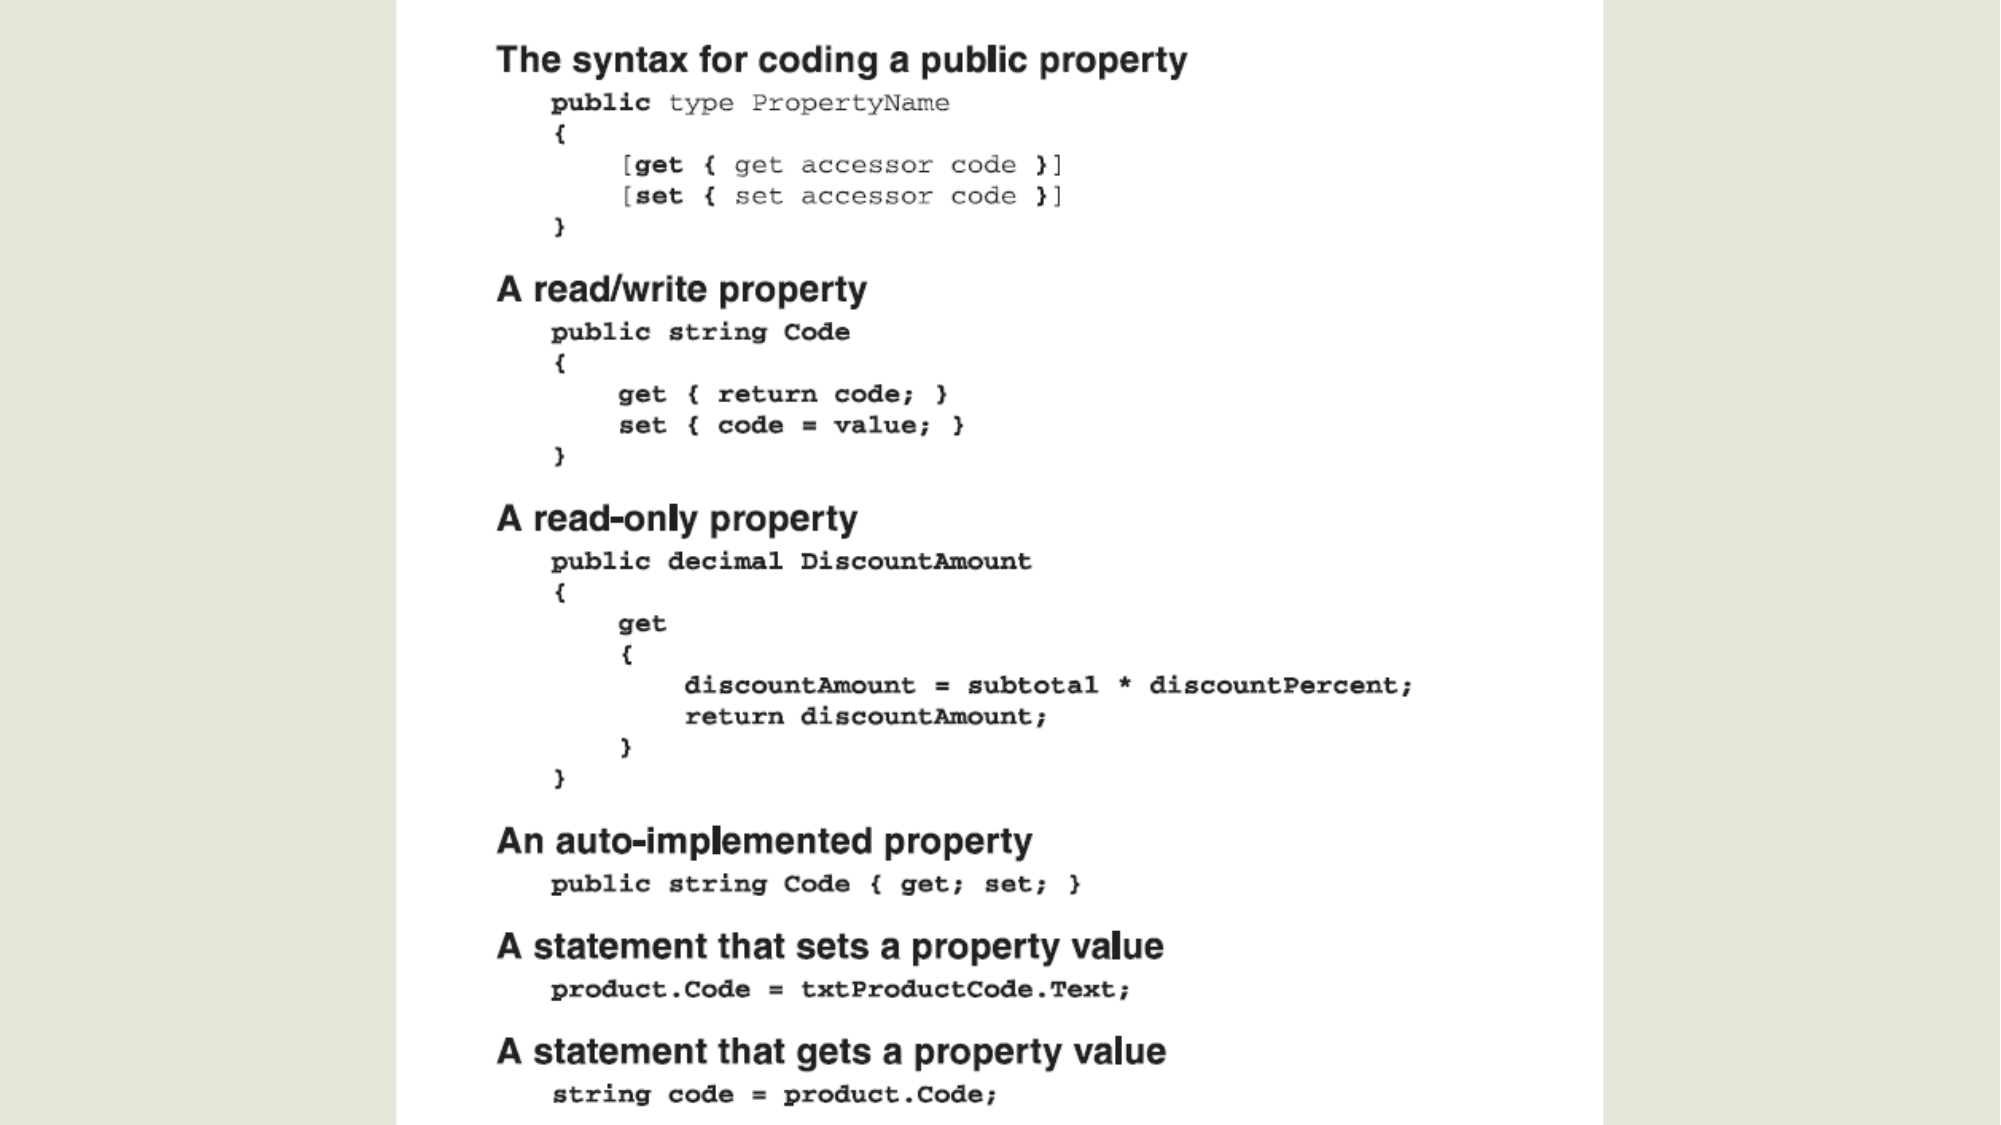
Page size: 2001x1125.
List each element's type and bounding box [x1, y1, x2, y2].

picture [396, 0, 1604, 1125]
